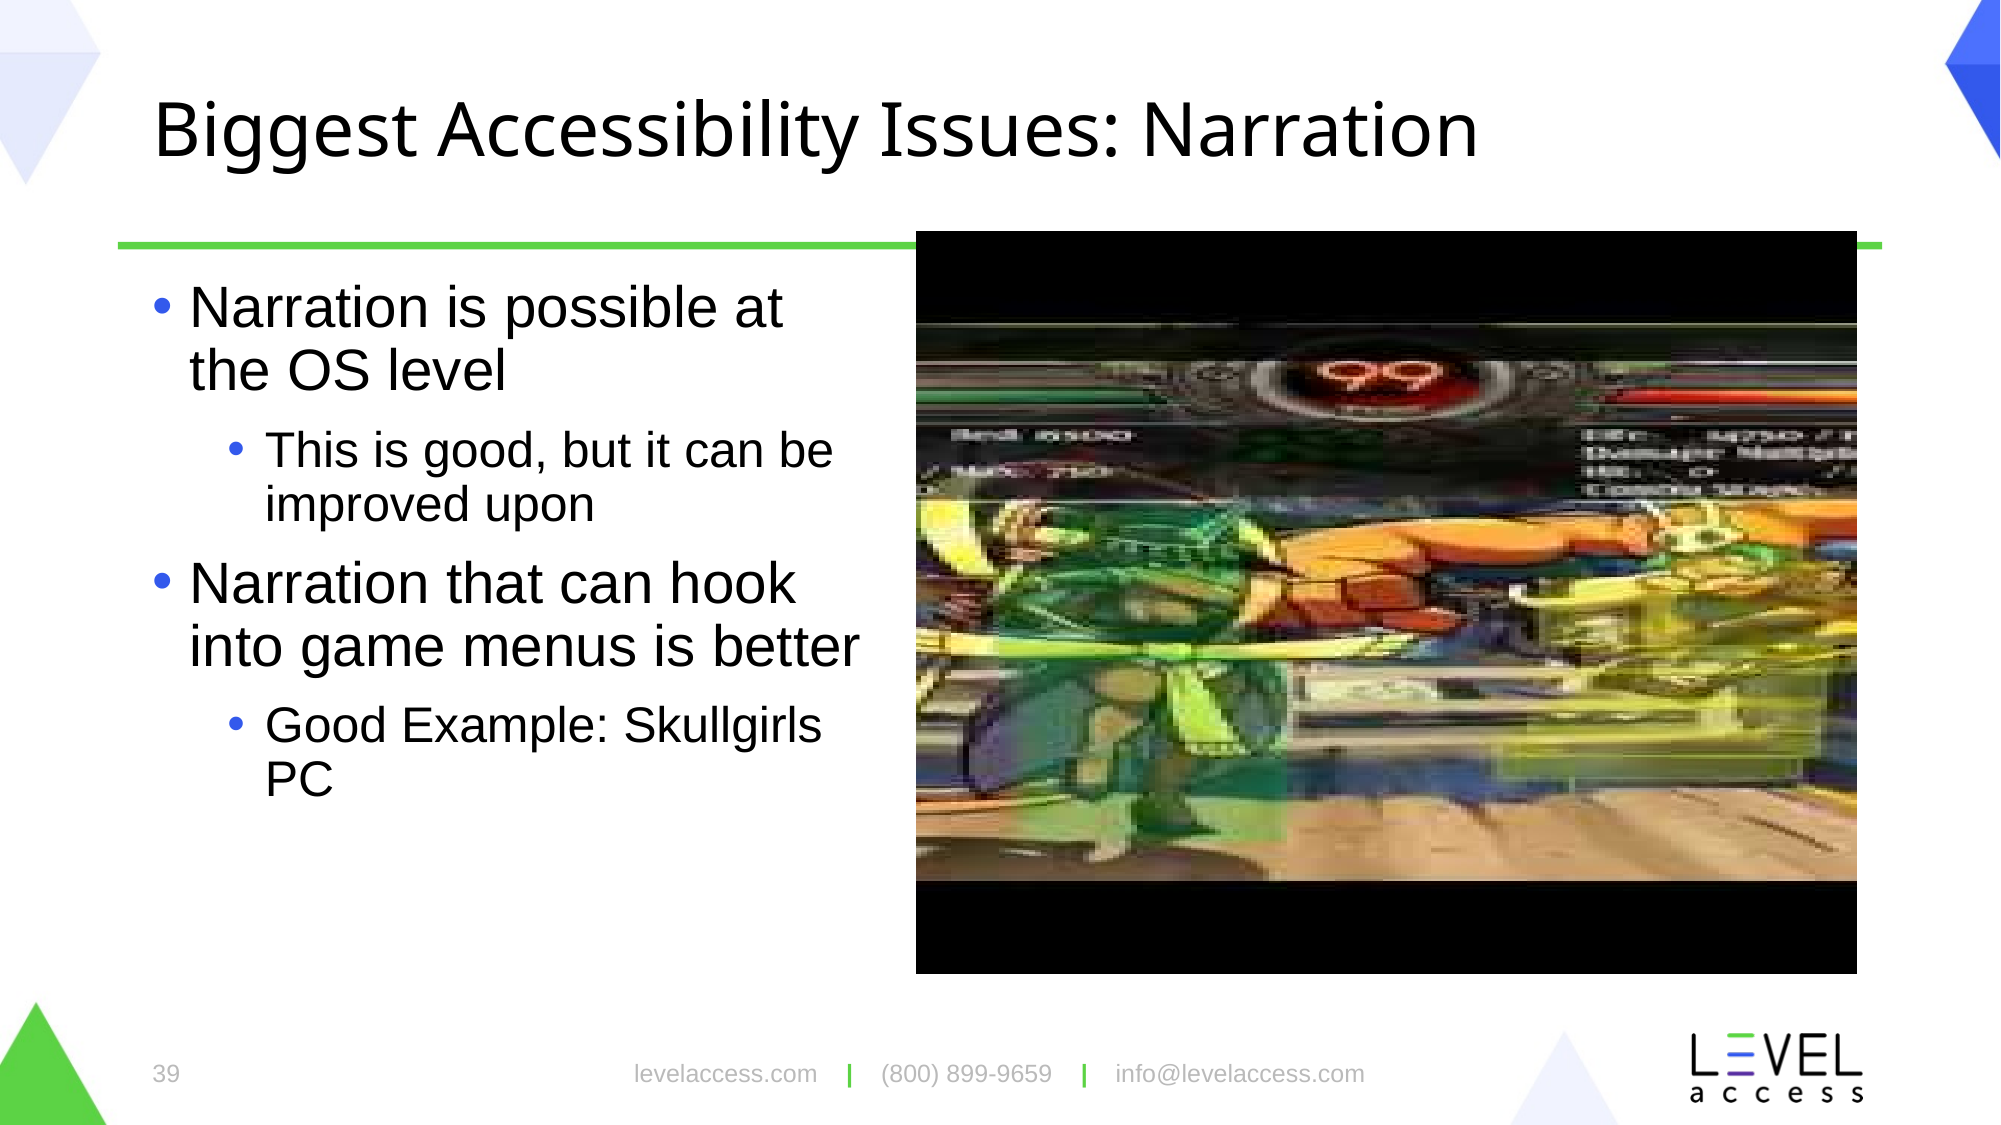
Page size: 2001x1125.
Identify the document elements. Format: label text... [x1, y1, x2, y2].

slide_number 39 [137, 1042, 588, 1103]
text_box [915, 230, 1858, 975]
title Biggest Accessibility Issues: Narration [137, 75, 1863, 180]
list Narration is possible at the OS level This is good, but it can be improved upon Narration that can hook into game menus is better Good Example: Skullgirls PC [137, 269, 887, 1014]
footer levelaccess.com | (800) 899-9659 | info@levelaccess.com [613, 1042, 1386, 1103]
picture [0, 0, 2001, 1125]
